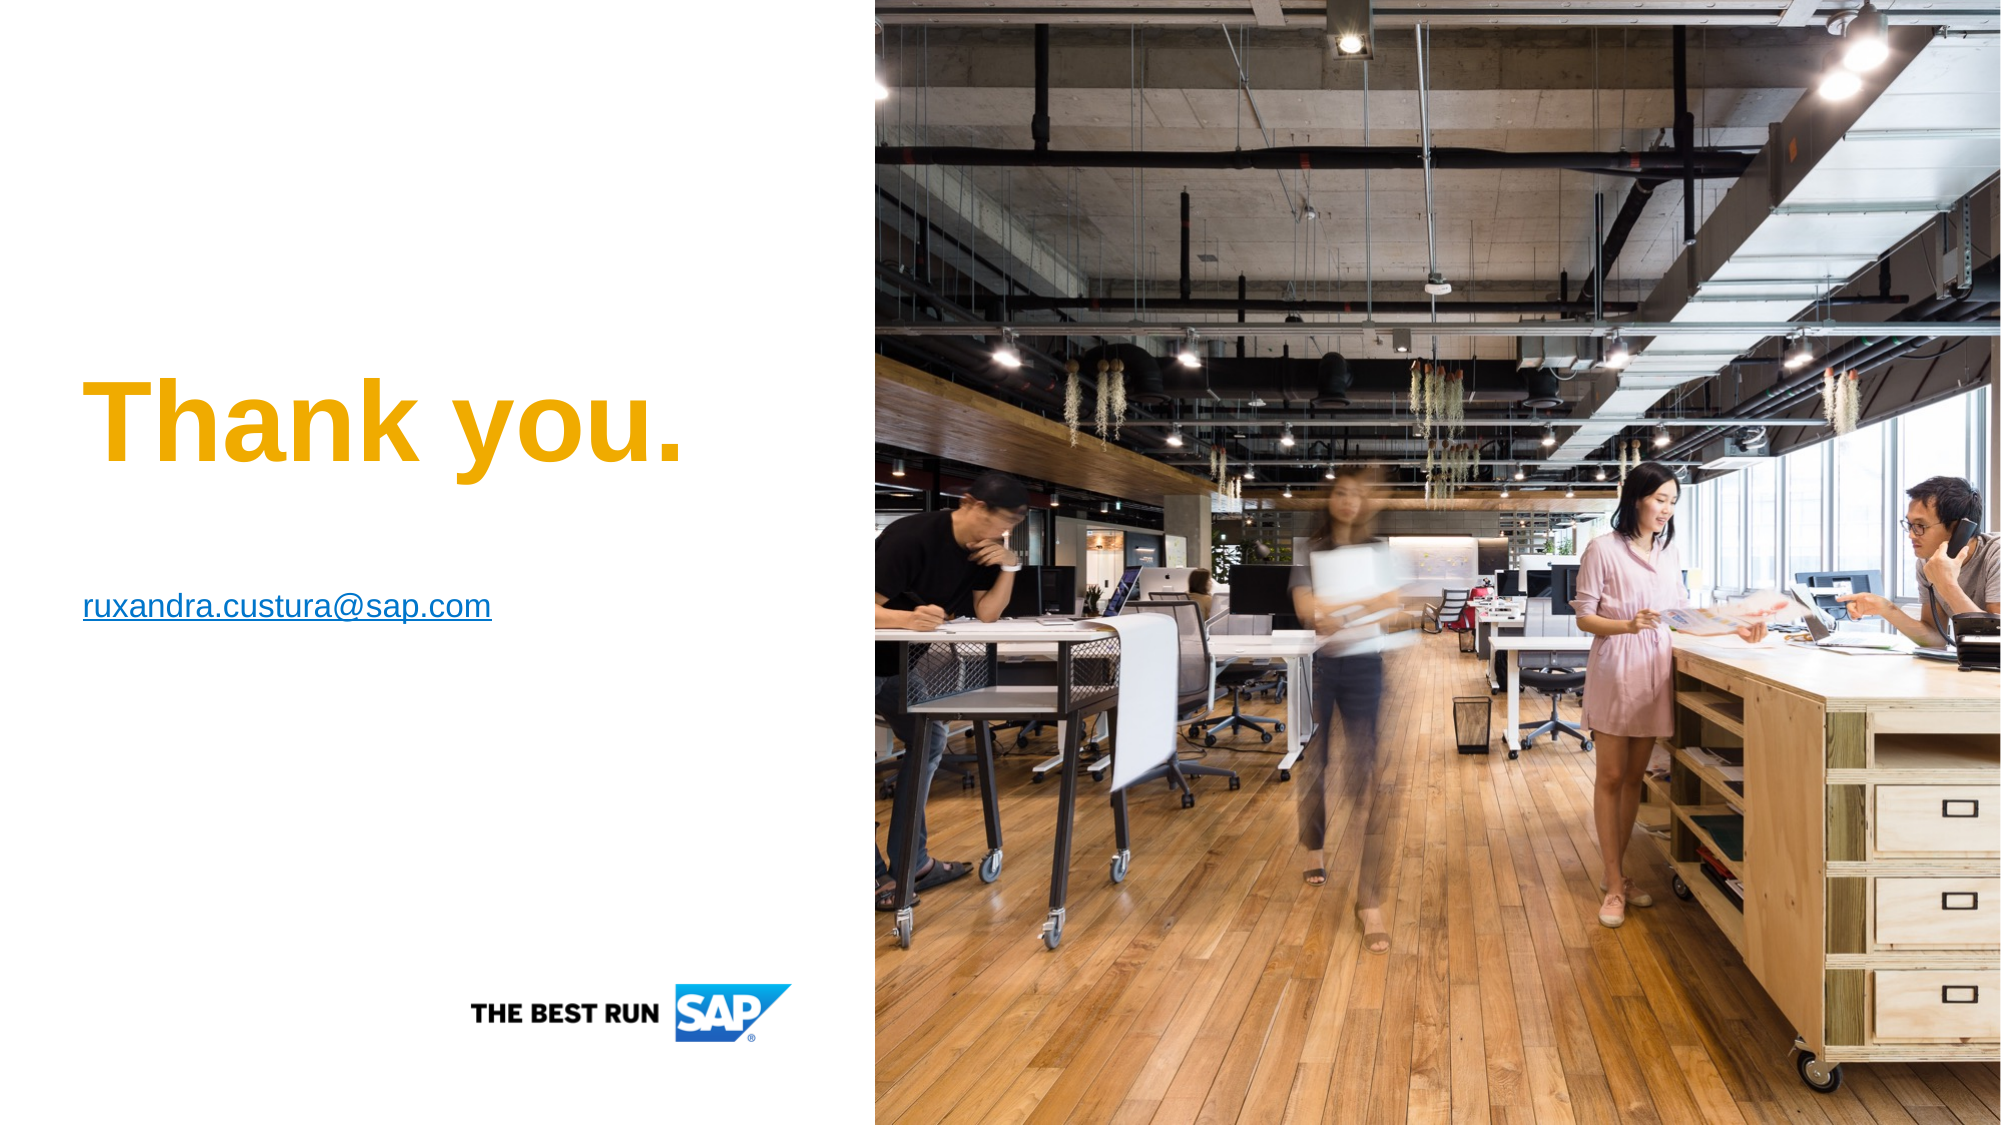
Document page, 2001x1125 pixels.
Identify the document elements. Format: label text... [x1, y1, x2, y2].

picture [875, 0, 2001, 1125]
picture [470, 983, 793, 1043]
title Thank you. [82, 346, 793, 499]
list ruxandra.custura@sap.com [82, 583, 793, 898]
